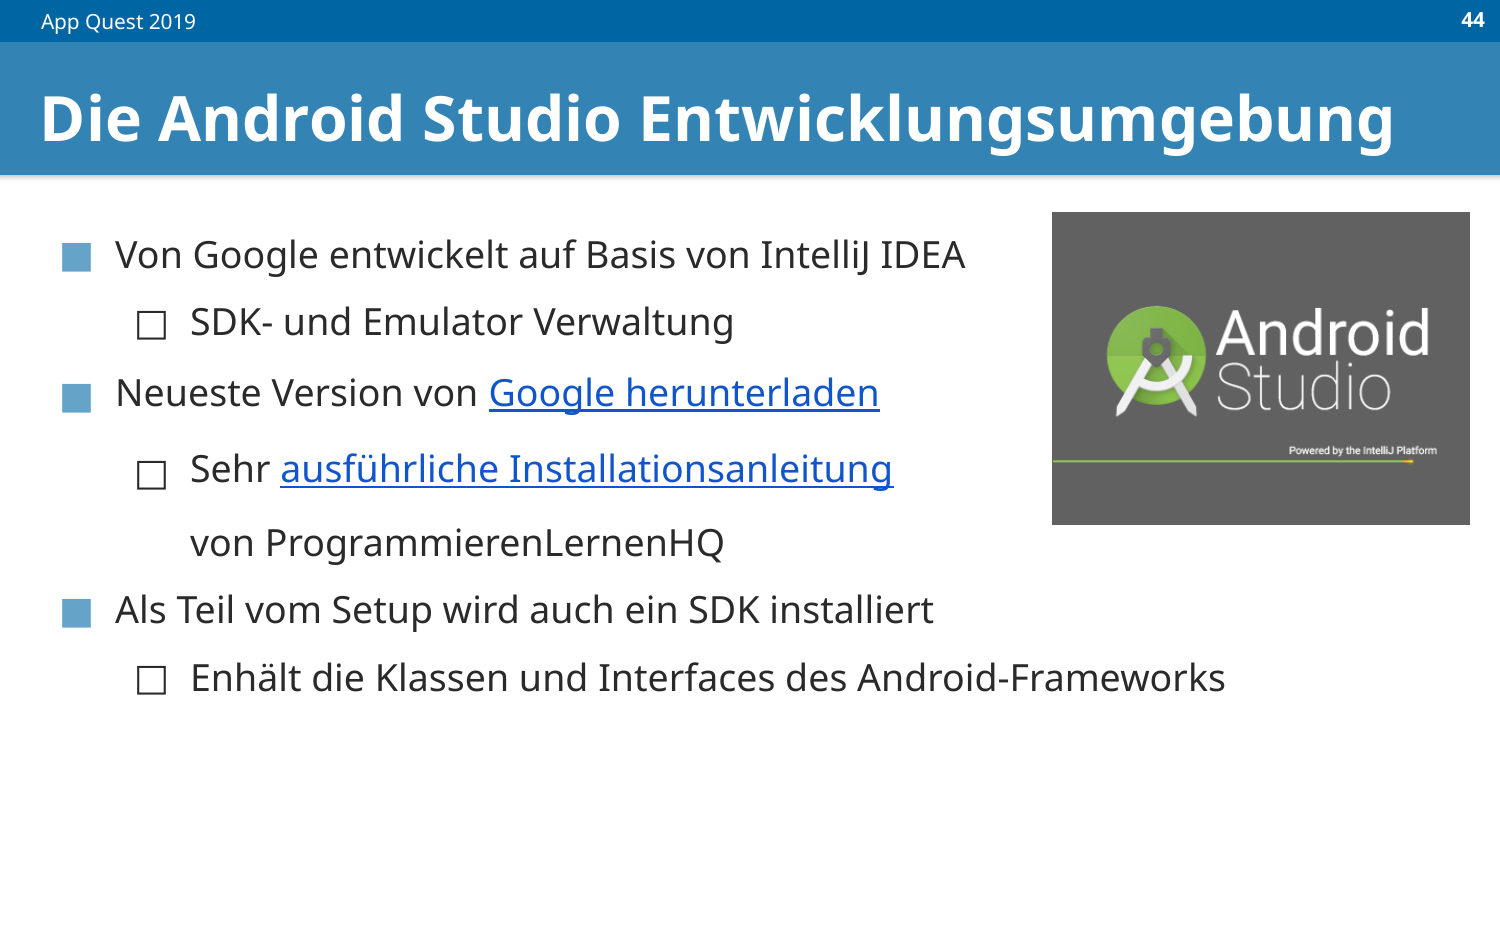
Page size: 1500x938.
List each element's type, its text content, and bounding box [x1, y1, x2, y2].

picture [0, 0, 1500, 938]
slide_number ‹#› [1410, 0, 1500, 42]
title Die Android Studio Entwicklungsumgebung [24, 42, 1491, 169]
list Von Google entwickelt auf Basis von IntelliJ IDEA SDK- und Emulator Verwaltung Neueste Version von Google herunterladen Sehr ausführliche Installationsanleitung von ProgrammierenLernenHQ Als Teil vom Setup wird auch ein SDK installiert Enhält die Klassen und Interfaces des Android-Frameworks [25, 193, 1491, 924]
